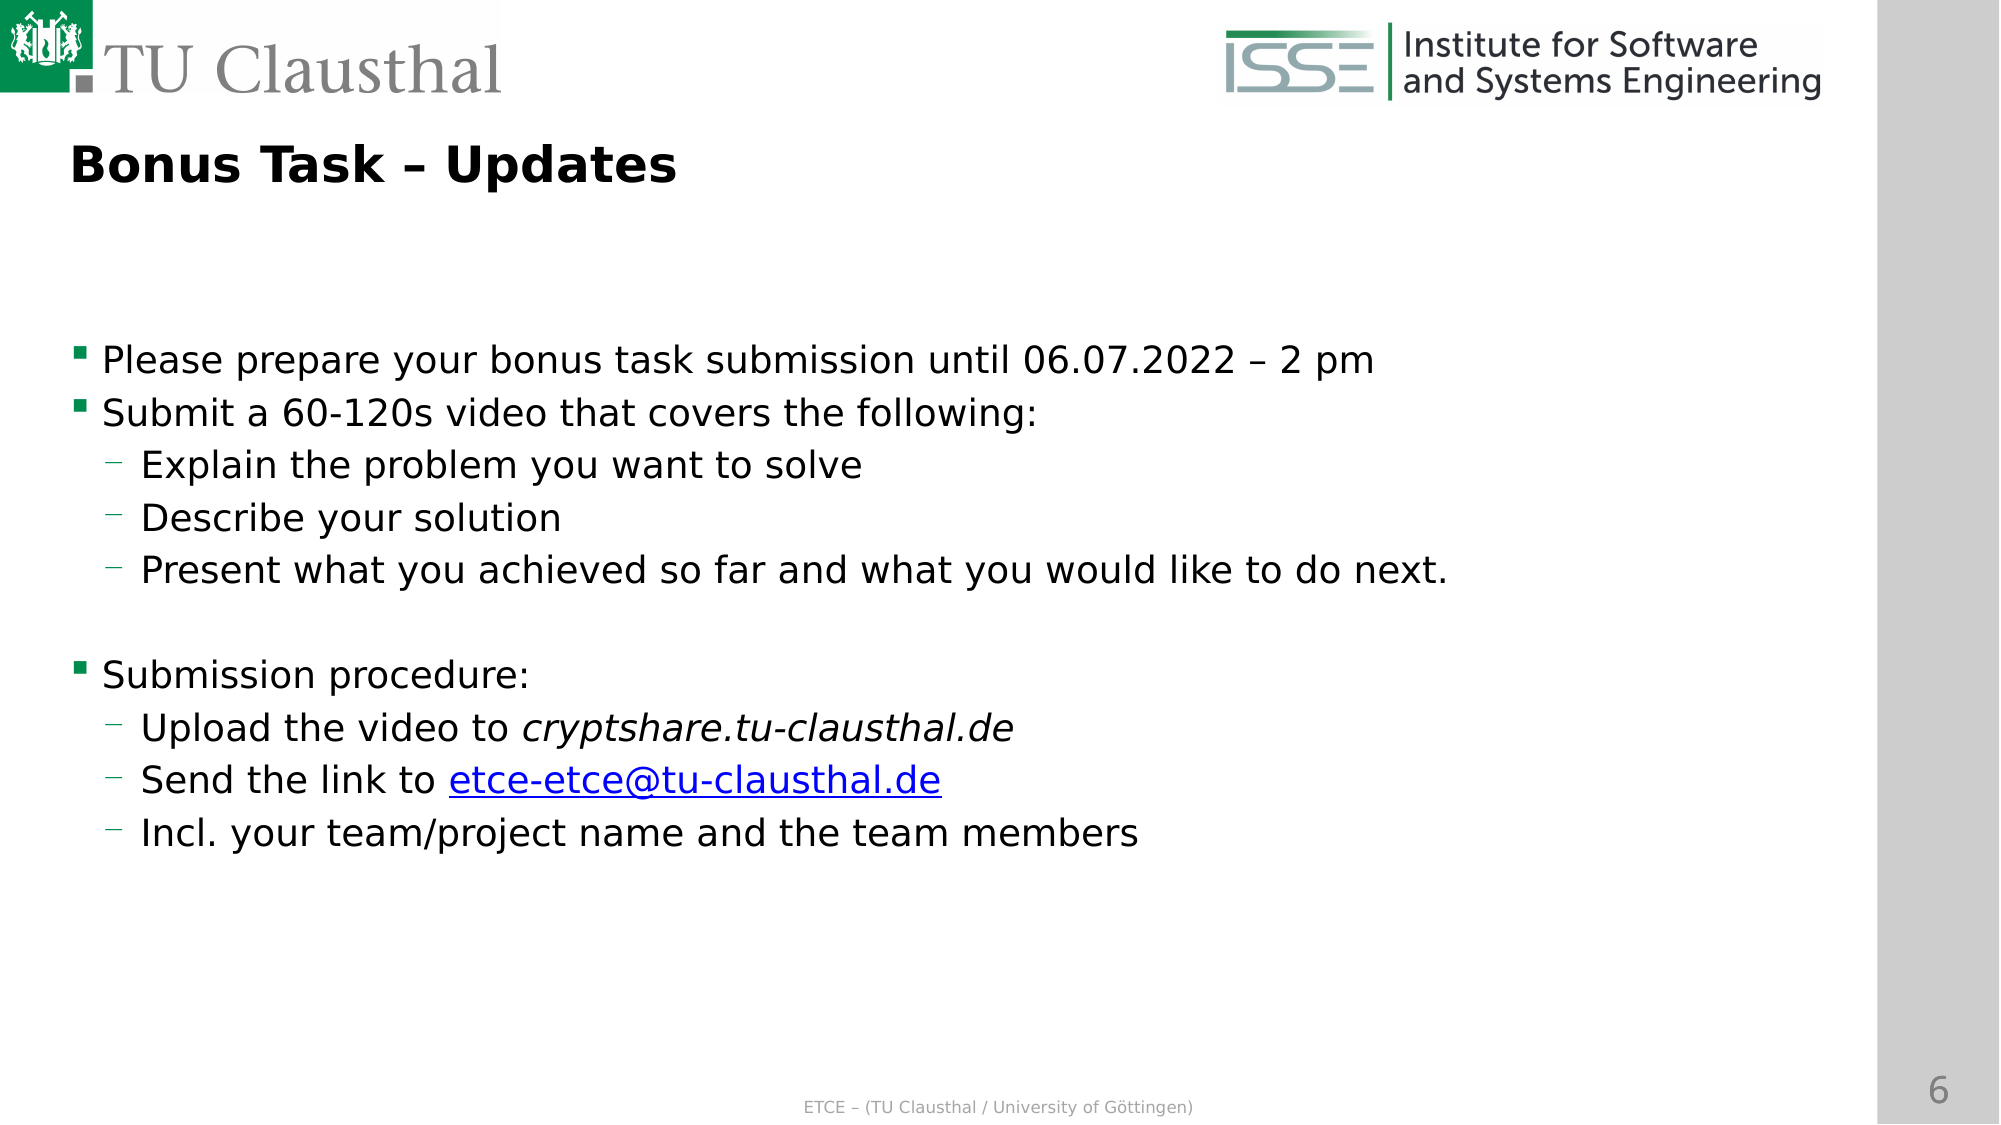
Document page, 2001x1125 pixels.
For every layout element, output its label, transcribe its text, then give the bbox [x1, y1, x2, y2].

text_box Bonus Task – Updates [55, 125, 1818, 208]
text_box Please prepare your bonus task submission until 06.07.2022 – 2 pm Submit a 60-120s video that covers the following: Explain the problem you want to solve Describe your solution Present what you achieved so far and what you would like to do next. Submission procedure: Upload the video to cryptshare.tu-clausthal.de Send the link to etce-etce@tu-clausthal.de Incl. your team/project name and the team members [55, 208, 1818, 1034]
picture [0, 0, 501, 93]
picture [1218, 22, 1826, 107]
